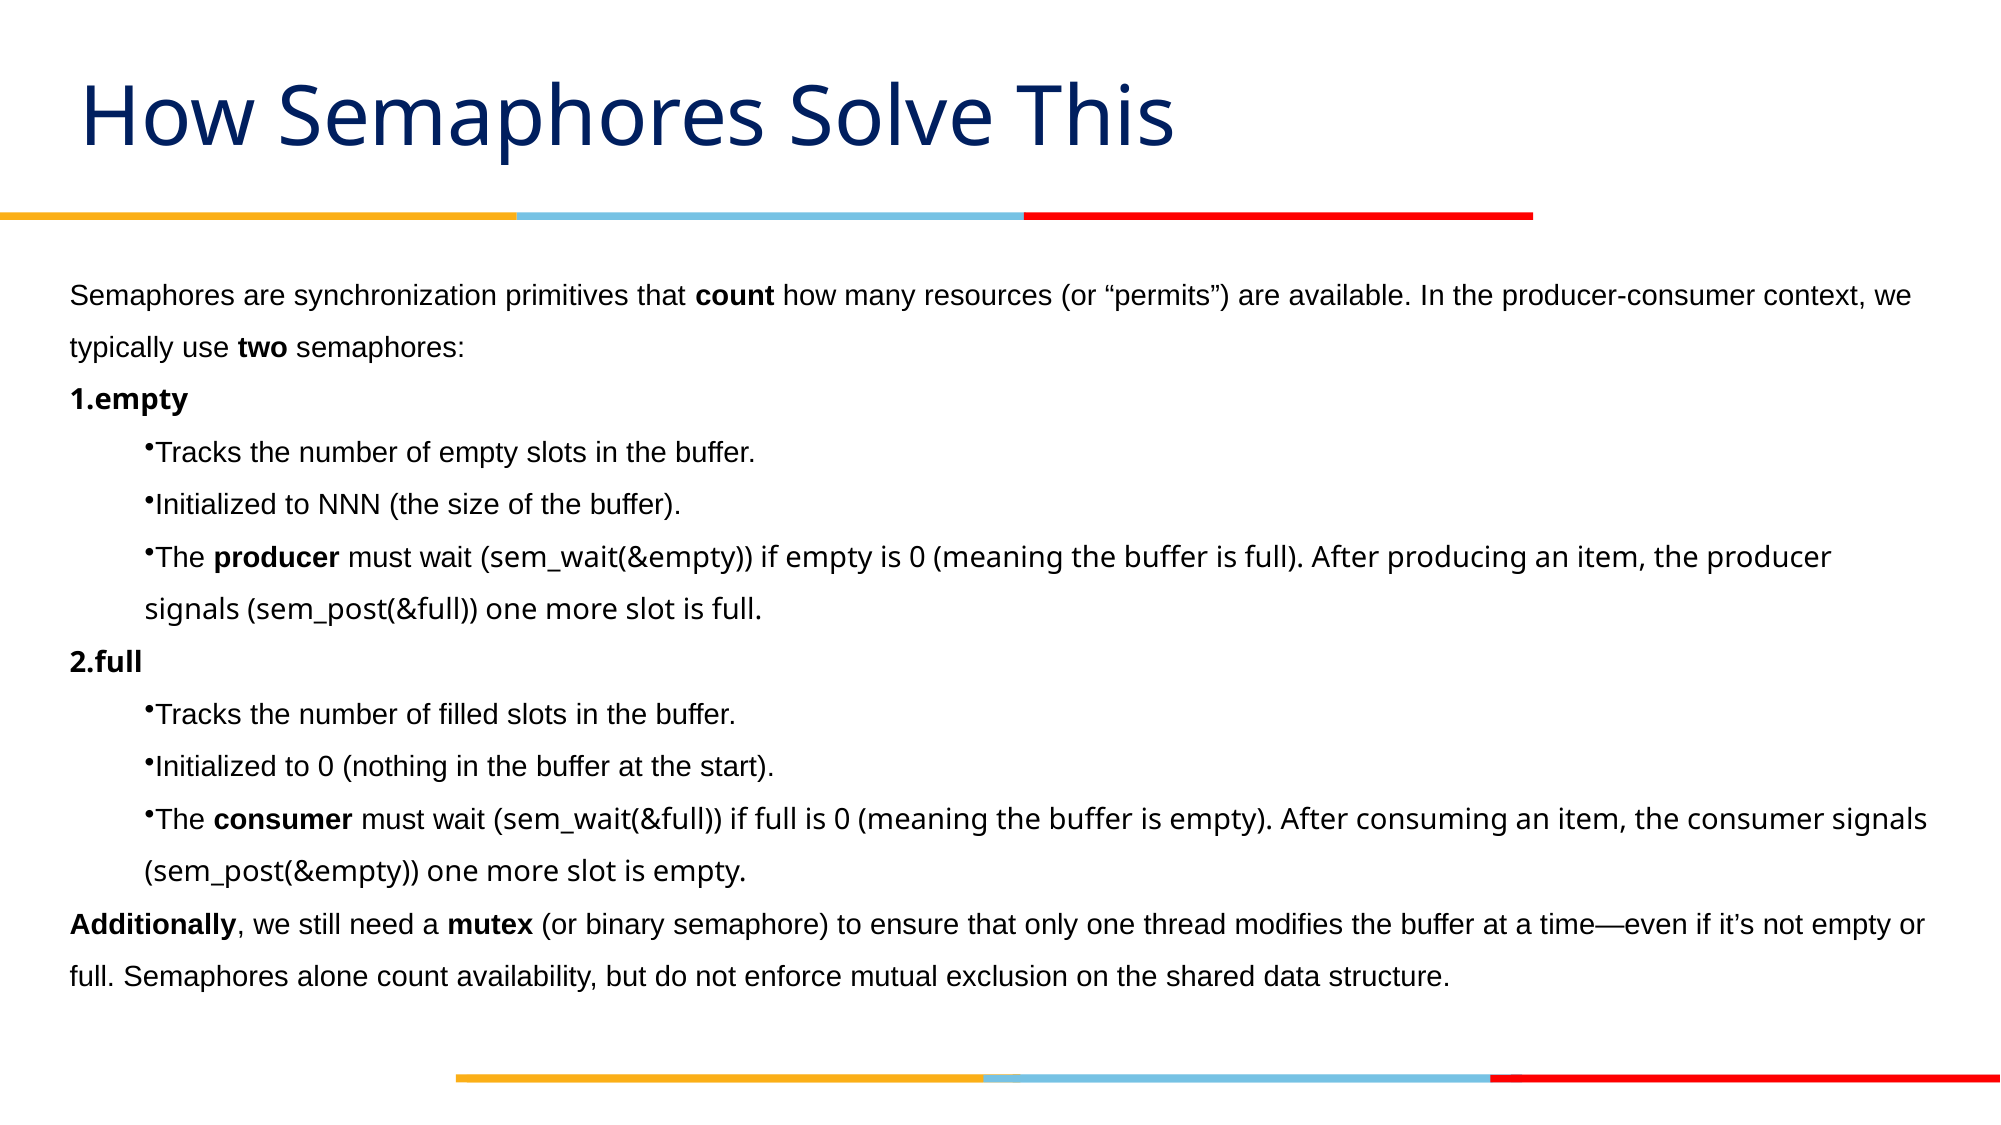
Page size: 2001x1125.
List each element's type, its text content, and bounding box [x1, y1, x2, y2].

title How Semaphores Solve This [79, 62, 1921, 167]
text_box Semaphores are synchronization primitives that count how many resources (or “permits”) are available. In the producer-consumer context, we typically use two semaphores: empty Tracks the number of empty slots in the buffer. Initialized to NNN (the size of the buffer). The producer must wait (sem_wait(&empty)) if empty is 0 (meaning the buffer is full). After producing an item, the producer signals (sem_post(&full)) one more slot is full. full Tracks the number of filled slots in the buffer. Initialized to 0 (nothing in the buffer at the start). The consumer must wait (sem_wait(&full)) if full is 0 (meaning the buffer is empty). After consuming an item, the consumer signals (sem_post(&empty)) one more slot is empty. Additionally, we still need a mutex (or binary semaphore) to ensure that only one thread modifies the buffer at a time—even if it’s not empty or full. Semaphores alone count availability, but do not enforce mutual exclusion on the shared data structure. [54, 250, 1946, 1000]
